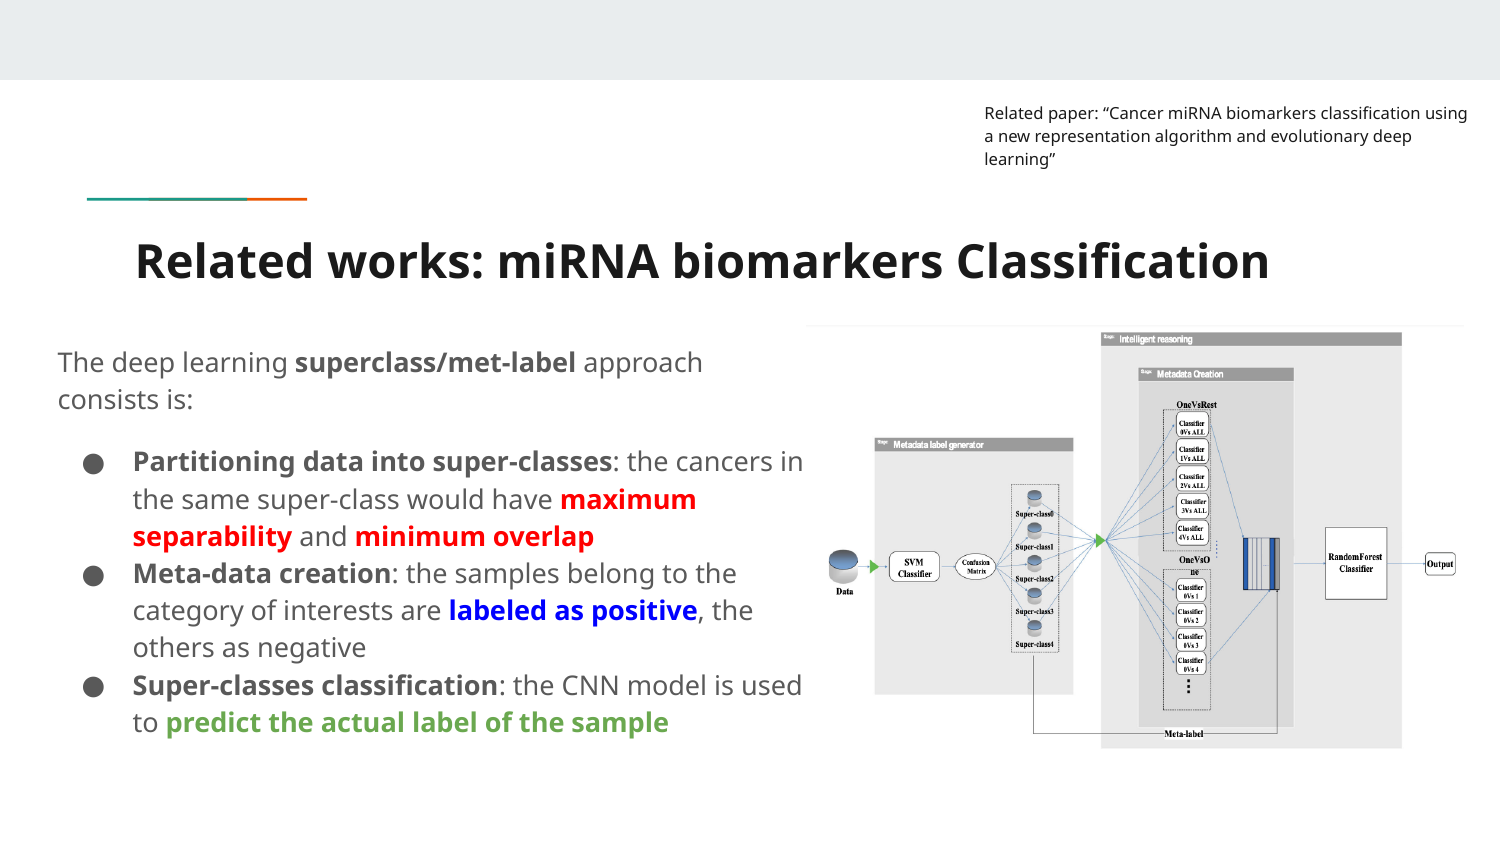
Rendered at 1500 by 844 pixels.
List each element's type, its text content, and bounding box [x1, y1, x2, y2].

list The deep learning superclass/met-label approach consists is: Partitioning data into super-classes: the cancers in the same super-class would have maximum separability and minimum overlap Meta-data creation: the samples belong to the category of interests are labeled as positive, the others as negative Super-classes classification: the CNN model is used to predict the actual label of the sample [42, 325, 805, 754]
picture [806, 325, 1465, 754]
title Related works: miRNA biomarkers Classification [119, 216, 1381, 305]
text_box Related paper: “Cancer miRNA biomarkers classification using a new representation algorithm and evolutionary deep learning” [969, 84, 1498, 184]
